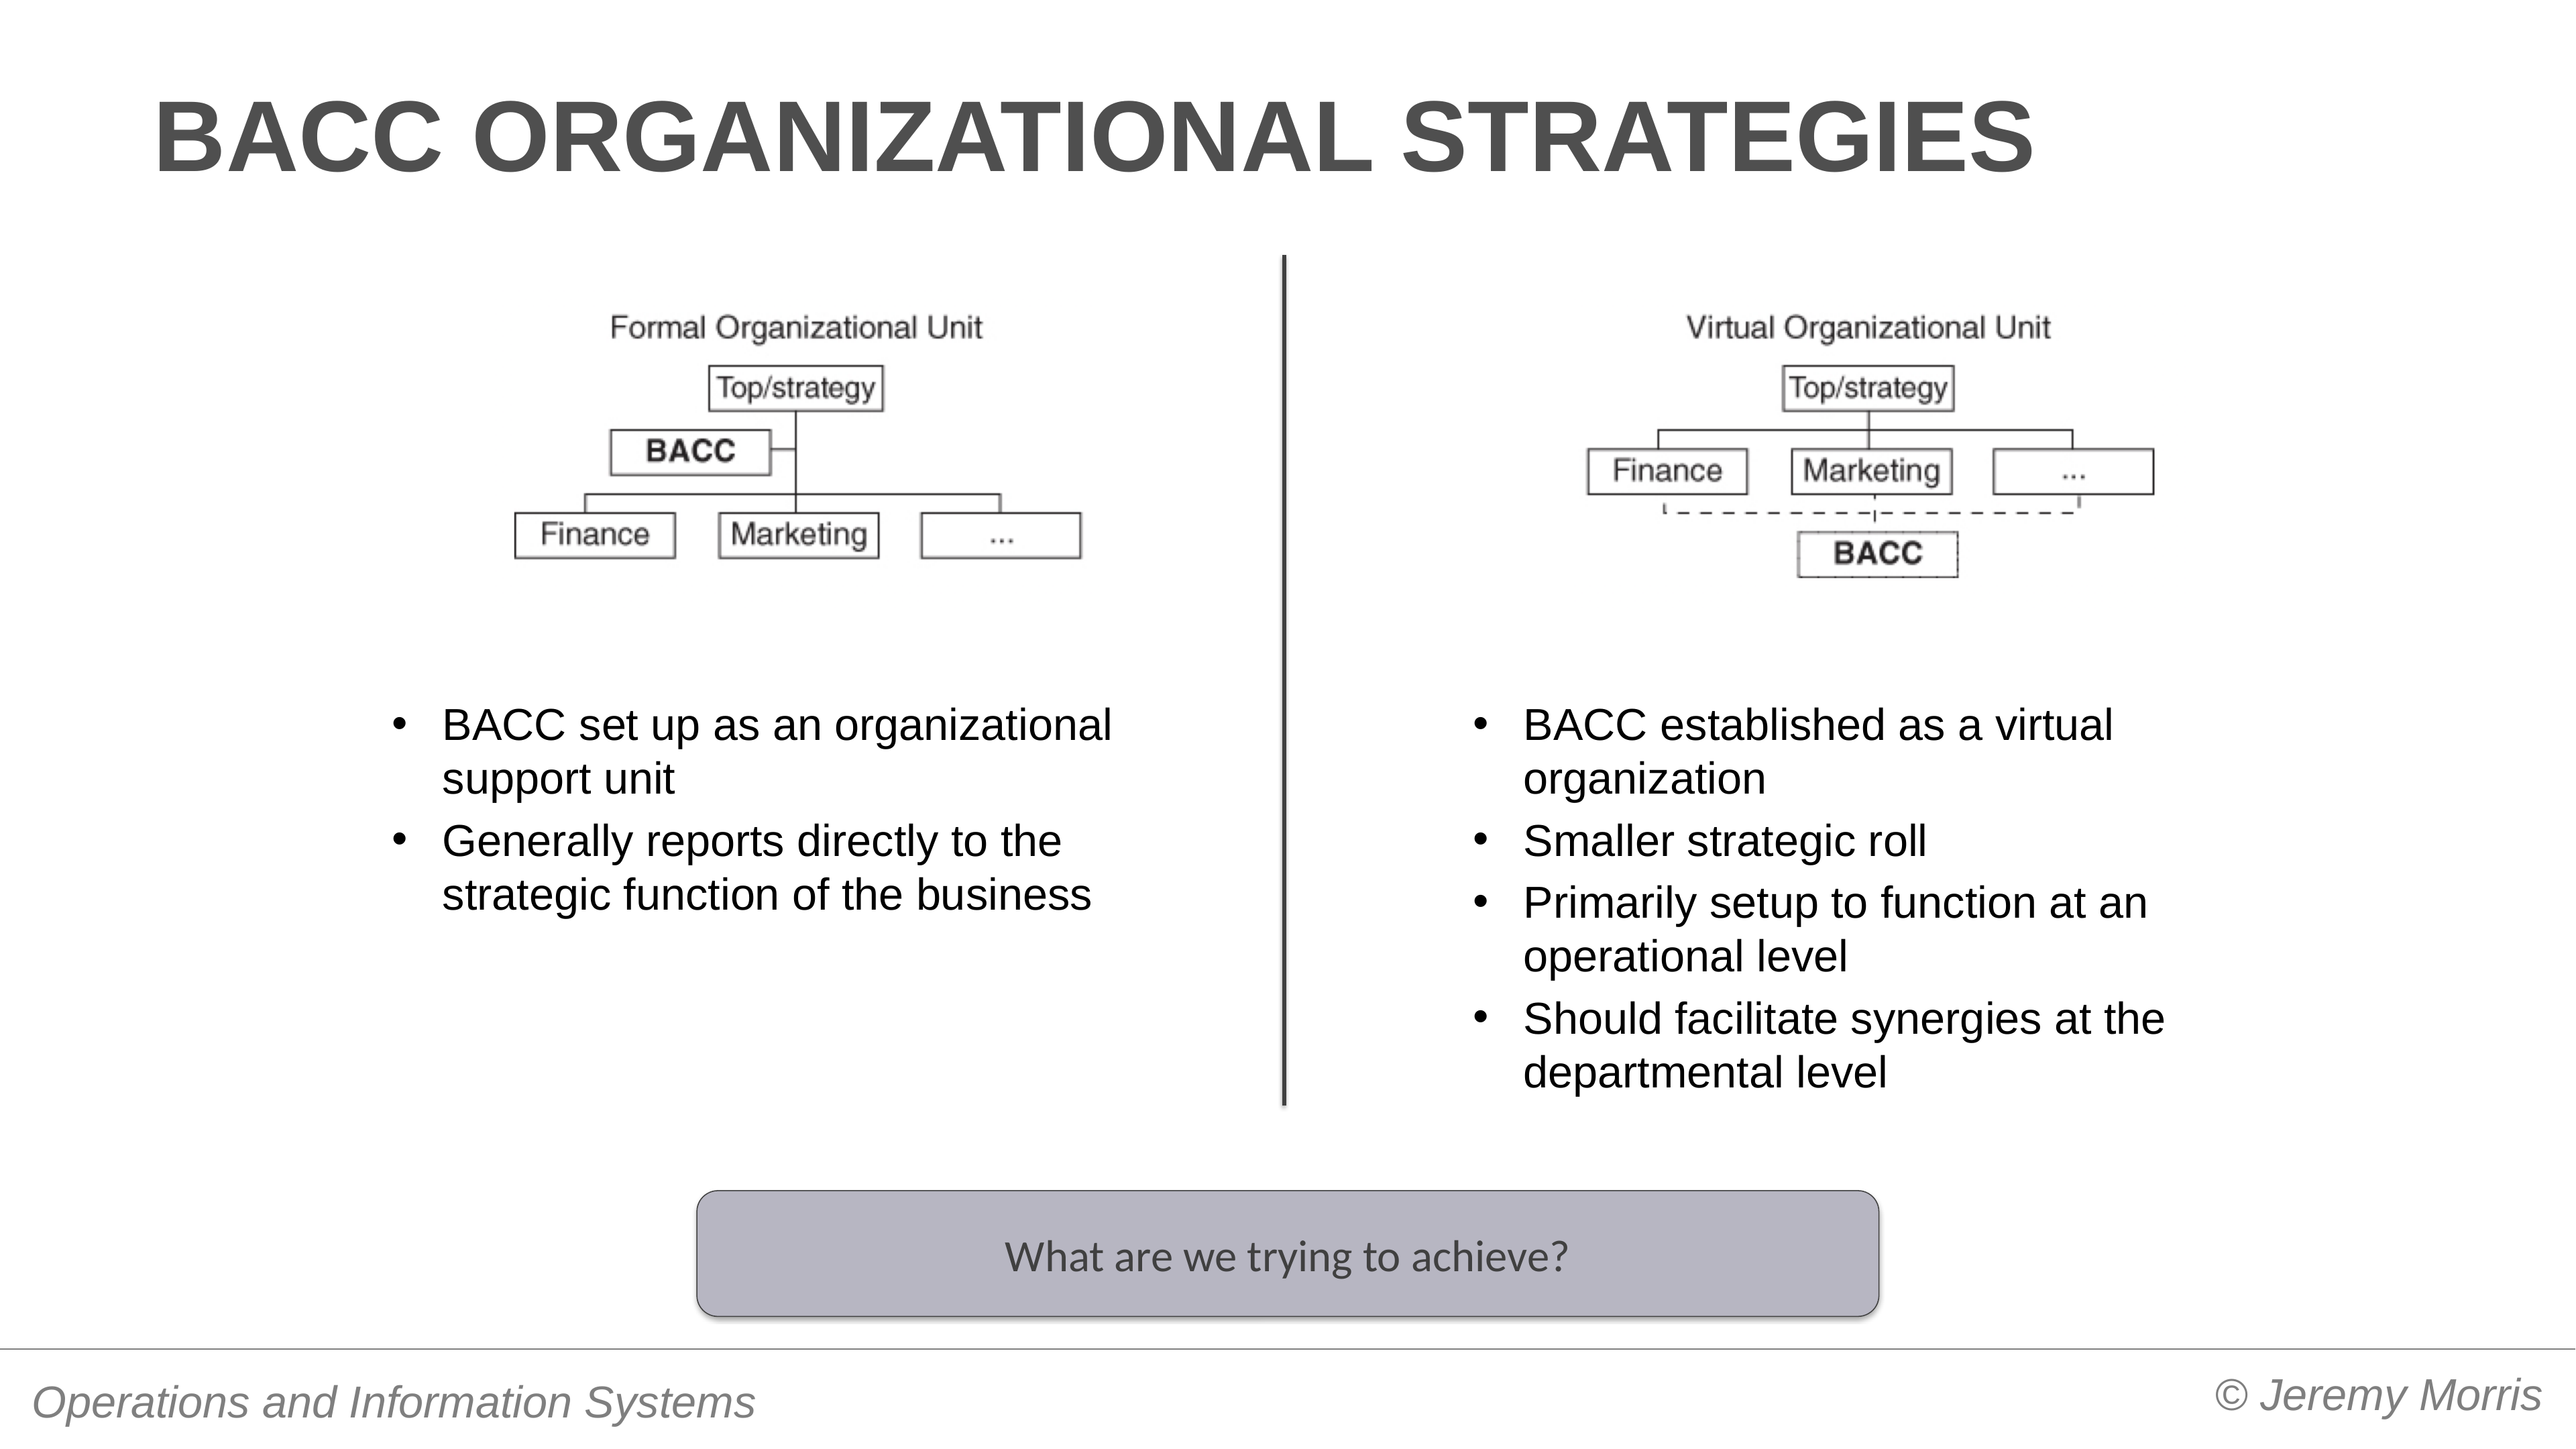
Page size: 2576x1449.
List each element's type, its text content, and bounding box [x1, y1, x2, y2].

picture [491, 288, 1105, 609]
title BACC organizational strategies [128, 53, 2447, 204]
text_box BACC established as a virtual organization Smaller strategic roll Primarily setup to function at an operational level Should facilitate synergies at the departmental level [1463, 690, 2295, 1102]
text_box What are we trying to achieve? [696, 1190, 1880, 1318]
text_box BACC set up as an organizational support unit Generally reports directly to the strategic function of the business [382, 690, 1214, 924]
picture [1572, 288, 2186, 609]
